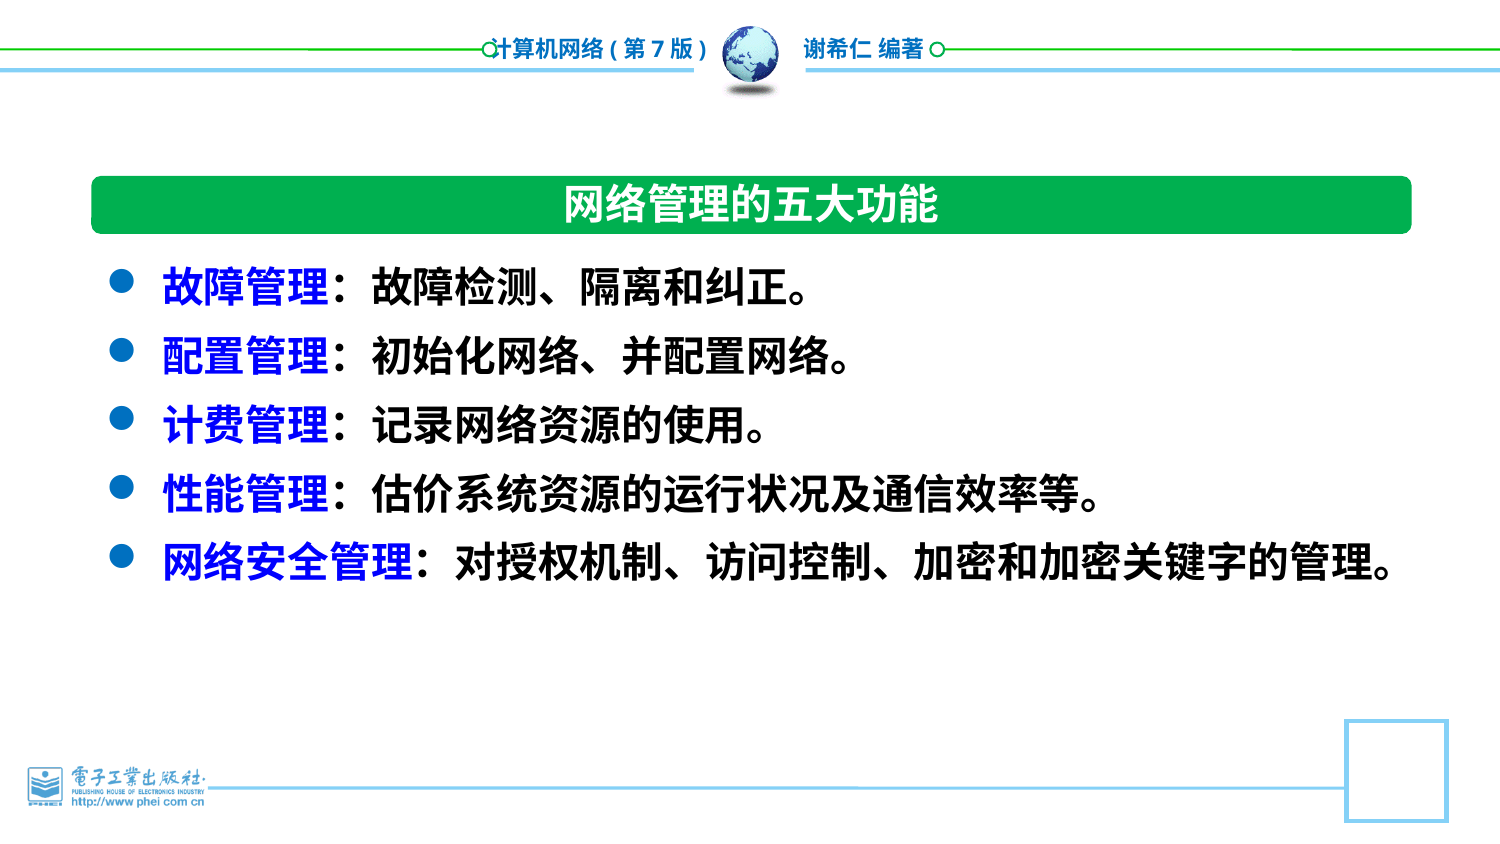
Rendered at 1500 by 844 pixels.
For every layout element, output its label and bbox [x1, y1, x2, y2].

picture [720, 24, 780, 100]
text_box [91, 170, 1431, 594]
picture [23, 764, 208, 809]
